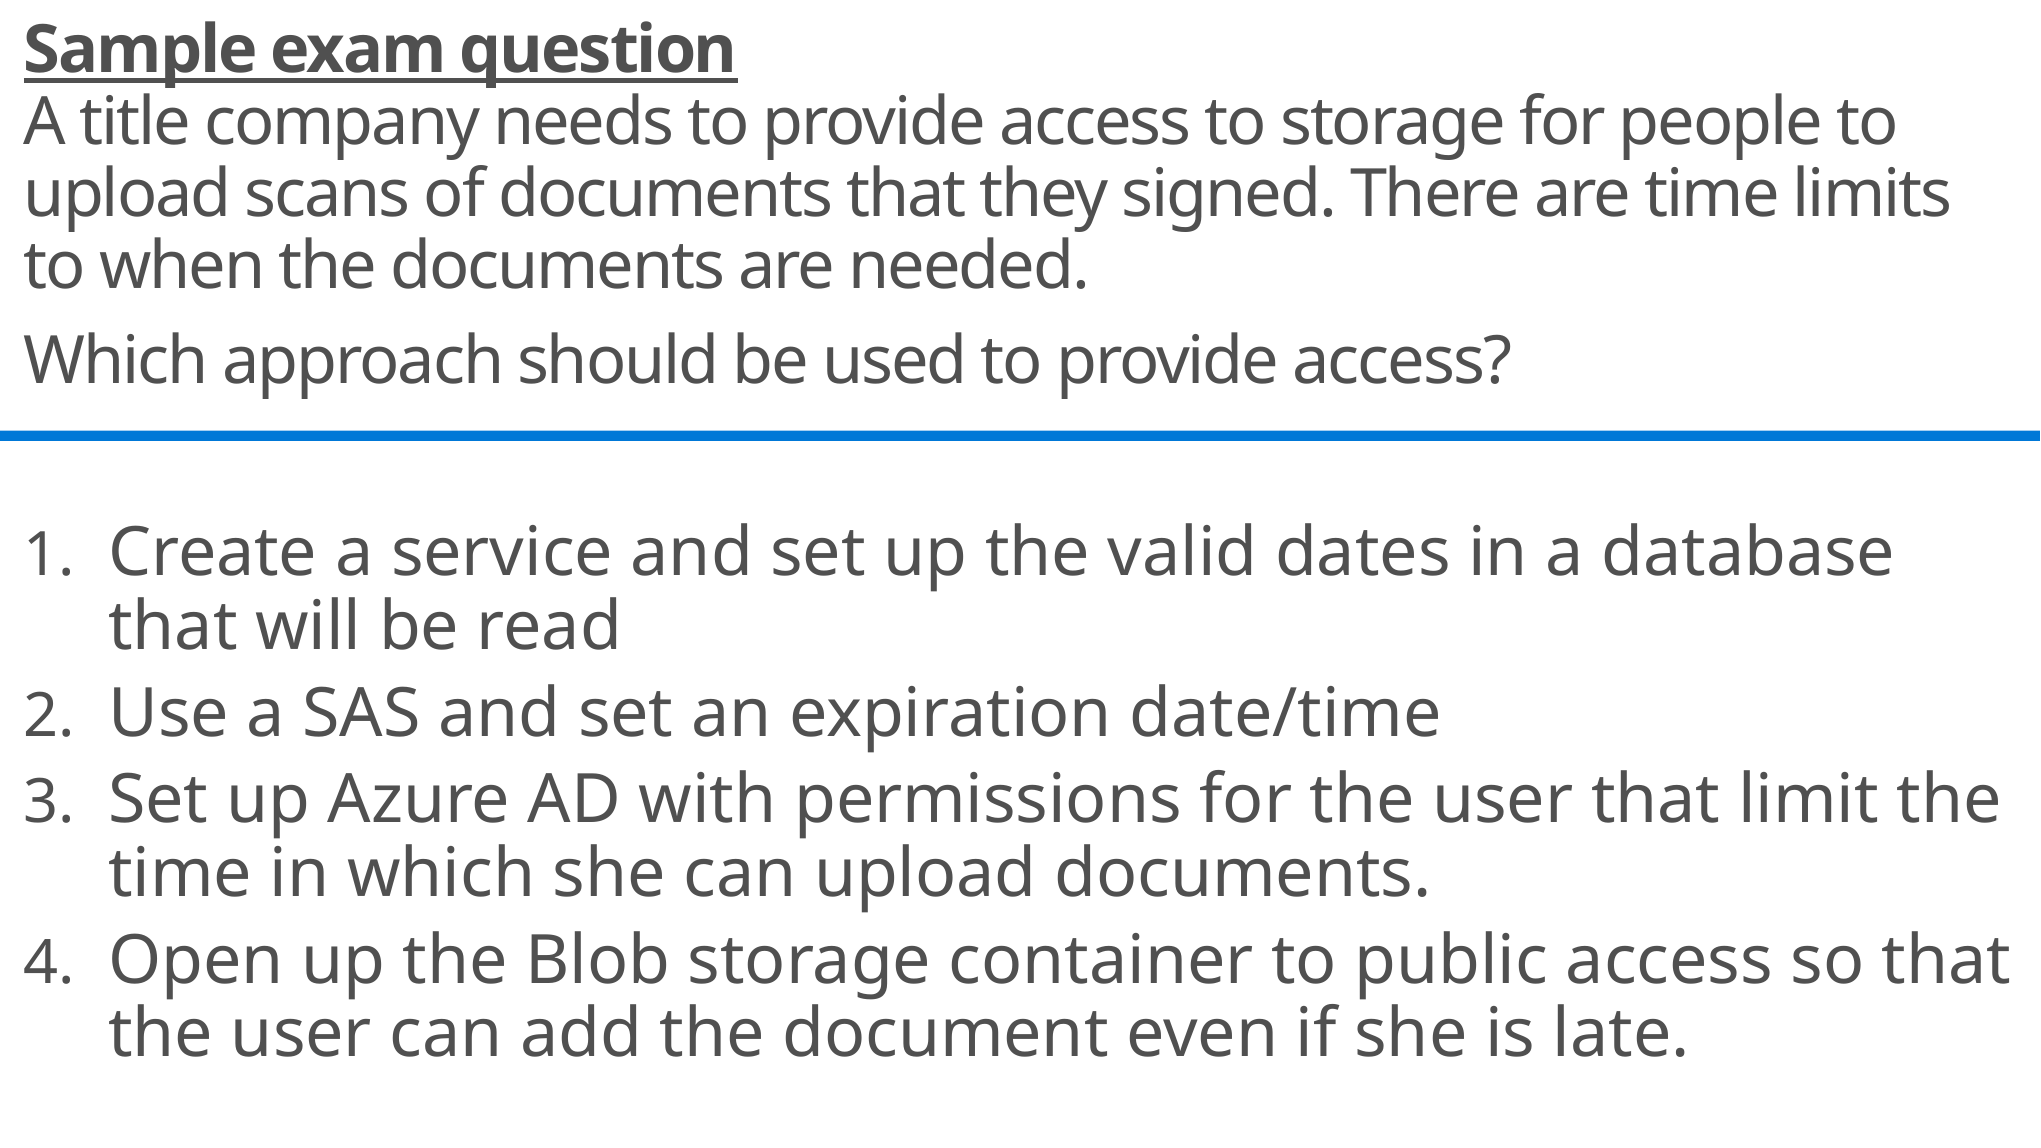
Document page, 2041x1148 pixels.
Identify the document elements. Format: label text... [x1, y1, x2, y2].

title Sample exam question A title company needs to provide access to storage for people to upload scans of documents that they signed. There are time limits to when the documents are needed. Which approach should be used to provide access? [0, 0, 2041, 431]
list Create a service and set up the valid dates in a database that will be read Use a SAS and set an expiration date/time Set up Azure AD with permissions for the user that limit the time in which she can upload documents. Open up the Blob storage container to public access so that the user can add the document even if she is late. [0, 441, 2041, 1148]
